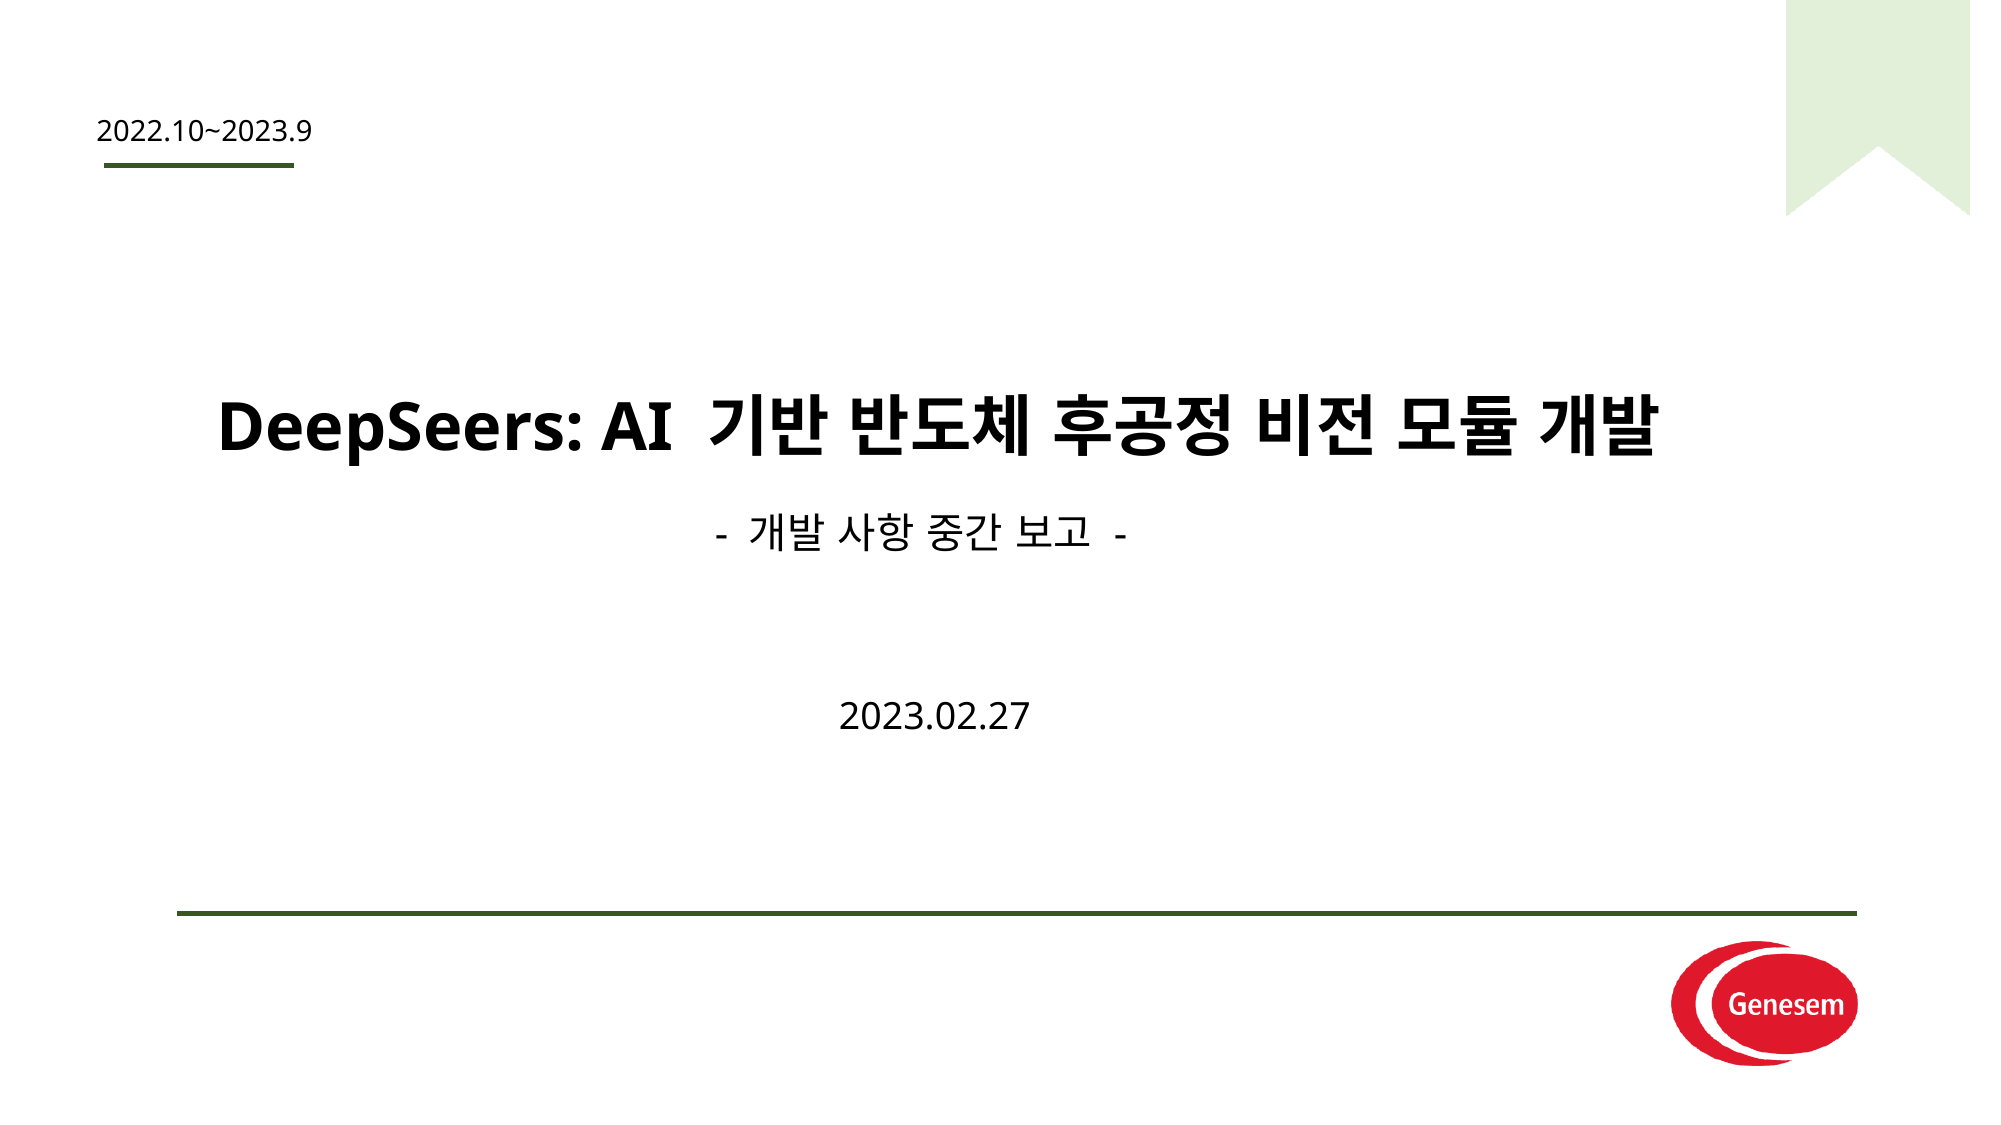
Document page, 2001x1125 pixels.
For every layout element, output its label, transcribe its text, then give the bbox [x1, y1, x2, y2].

picture [1671, 941, 1858, 1066]
text_box DeepSeers: AI 기반 반도체 후공정 비전 모듈 개발 [201, 376, 1697, 472]
text_box - 개발 사항 중간 보고 - [469, 499, 1373, 564]
text_box 2023.02.27 [695, 684, 1175, 744]
picture [1786, 0, 1970, 216]
text_box 2022.10~2023.9 [81, 104, 561, 155]
